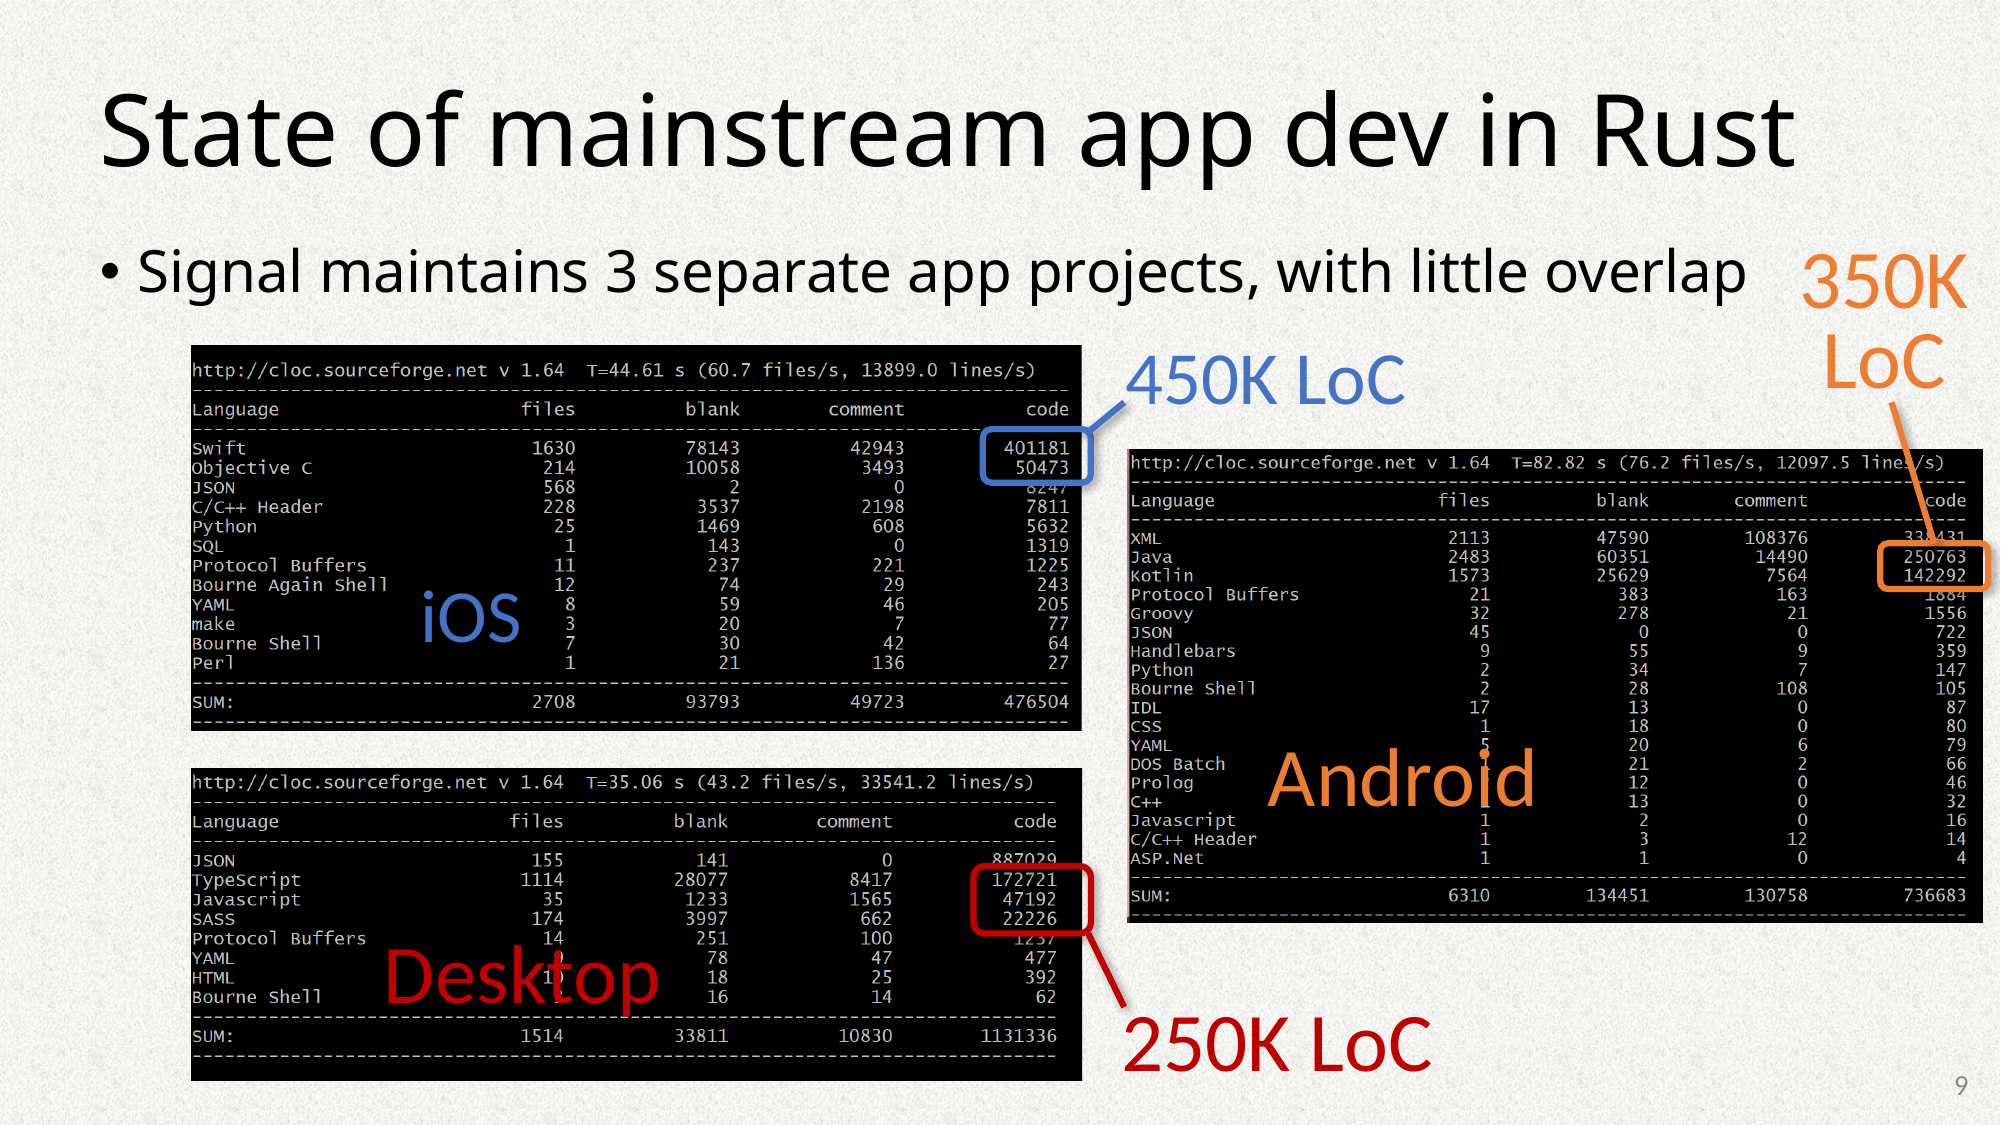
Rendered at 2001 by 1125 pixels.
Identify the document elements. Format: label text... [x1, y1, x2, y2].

list Signal maintains 3 separate app projects, with little overlap [84, 234, 1892, 1026]
picture [1127, 449, 1983, 923]
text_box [1755, 237, 2000, 590]
slide_number 9 [1533, 1053, 1984, 1114]
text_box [973, 866, 1534, 1098]
text_box [0, 0, 2000, 1125]
title State of mainstream app dev in Rust [84, 24, 1892, 234]
picture [190, 345, 1082, 731]
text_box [982, 322, 1487, 483]
picture [190, 768, 1083, 1081]
